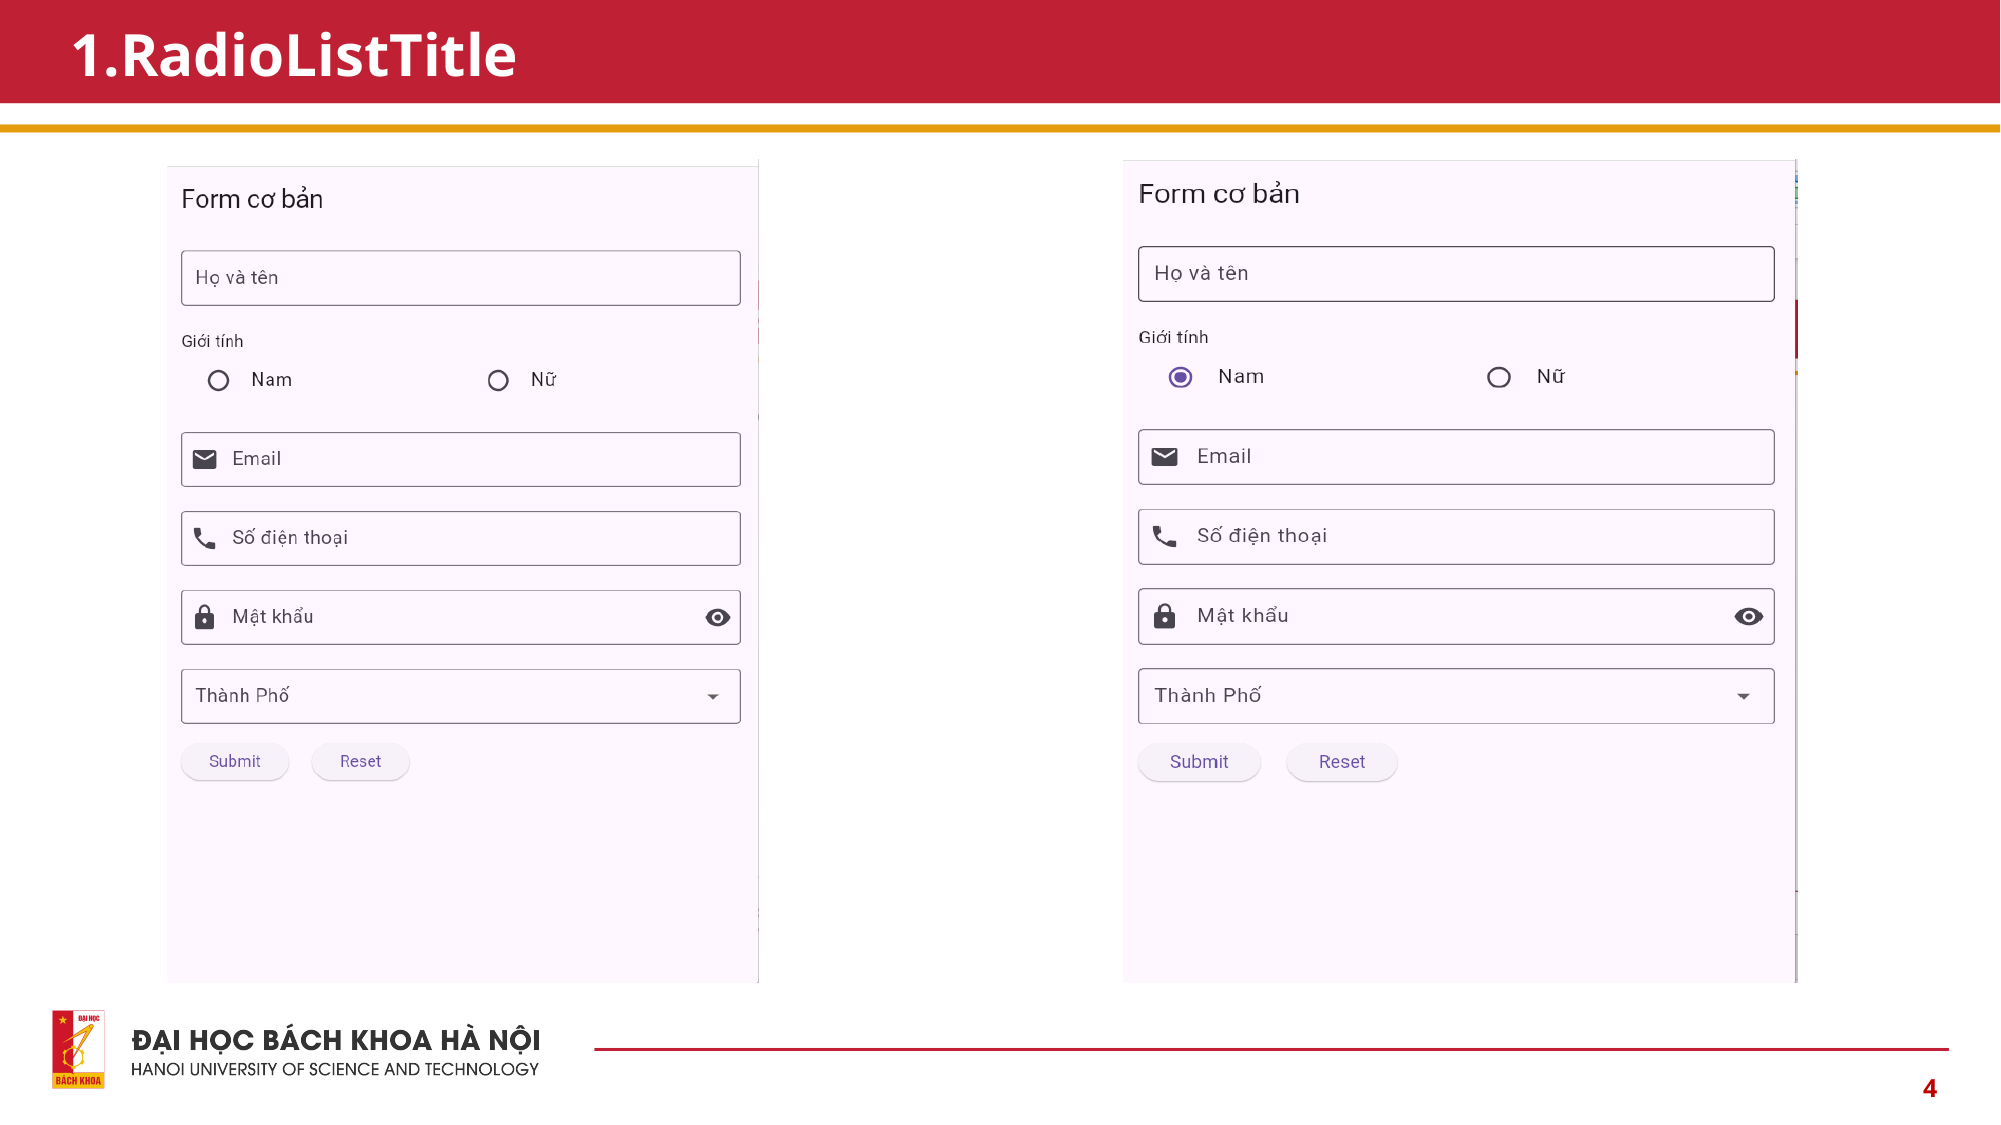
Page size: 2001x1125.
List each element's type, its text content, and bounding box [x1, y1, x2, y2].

title 1.RadioListTitle [55, 18, 1945, 90]
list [166, 159, 759, 983]
picture [0, 0, 2001, 1125]
slide_number 4 [1502, 1065, 1953, 1125]
